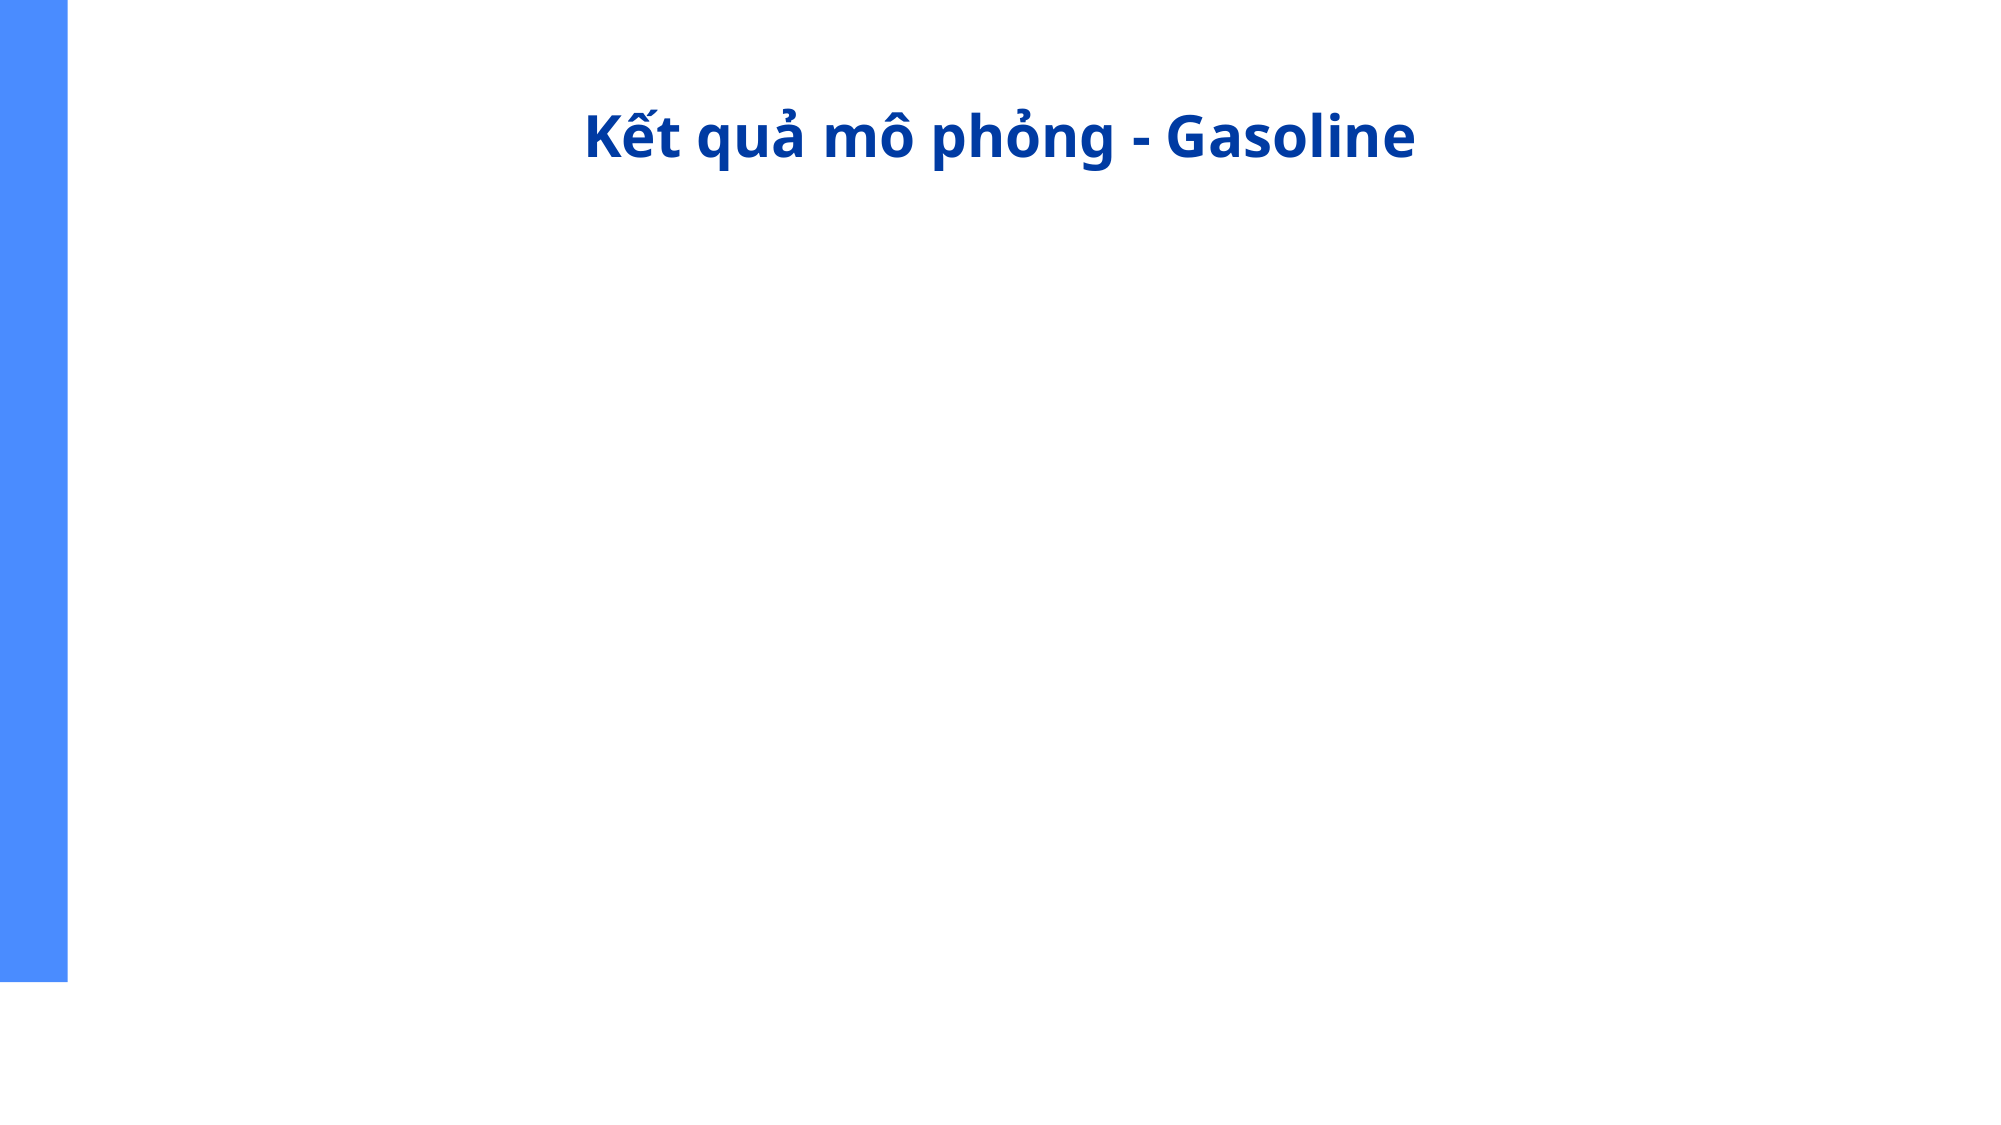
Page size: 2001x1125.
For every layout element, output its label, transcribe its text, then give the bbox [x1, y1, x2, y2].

title Kết quả mô phỏng - Gasoline [157, 83, 1843, 209]
